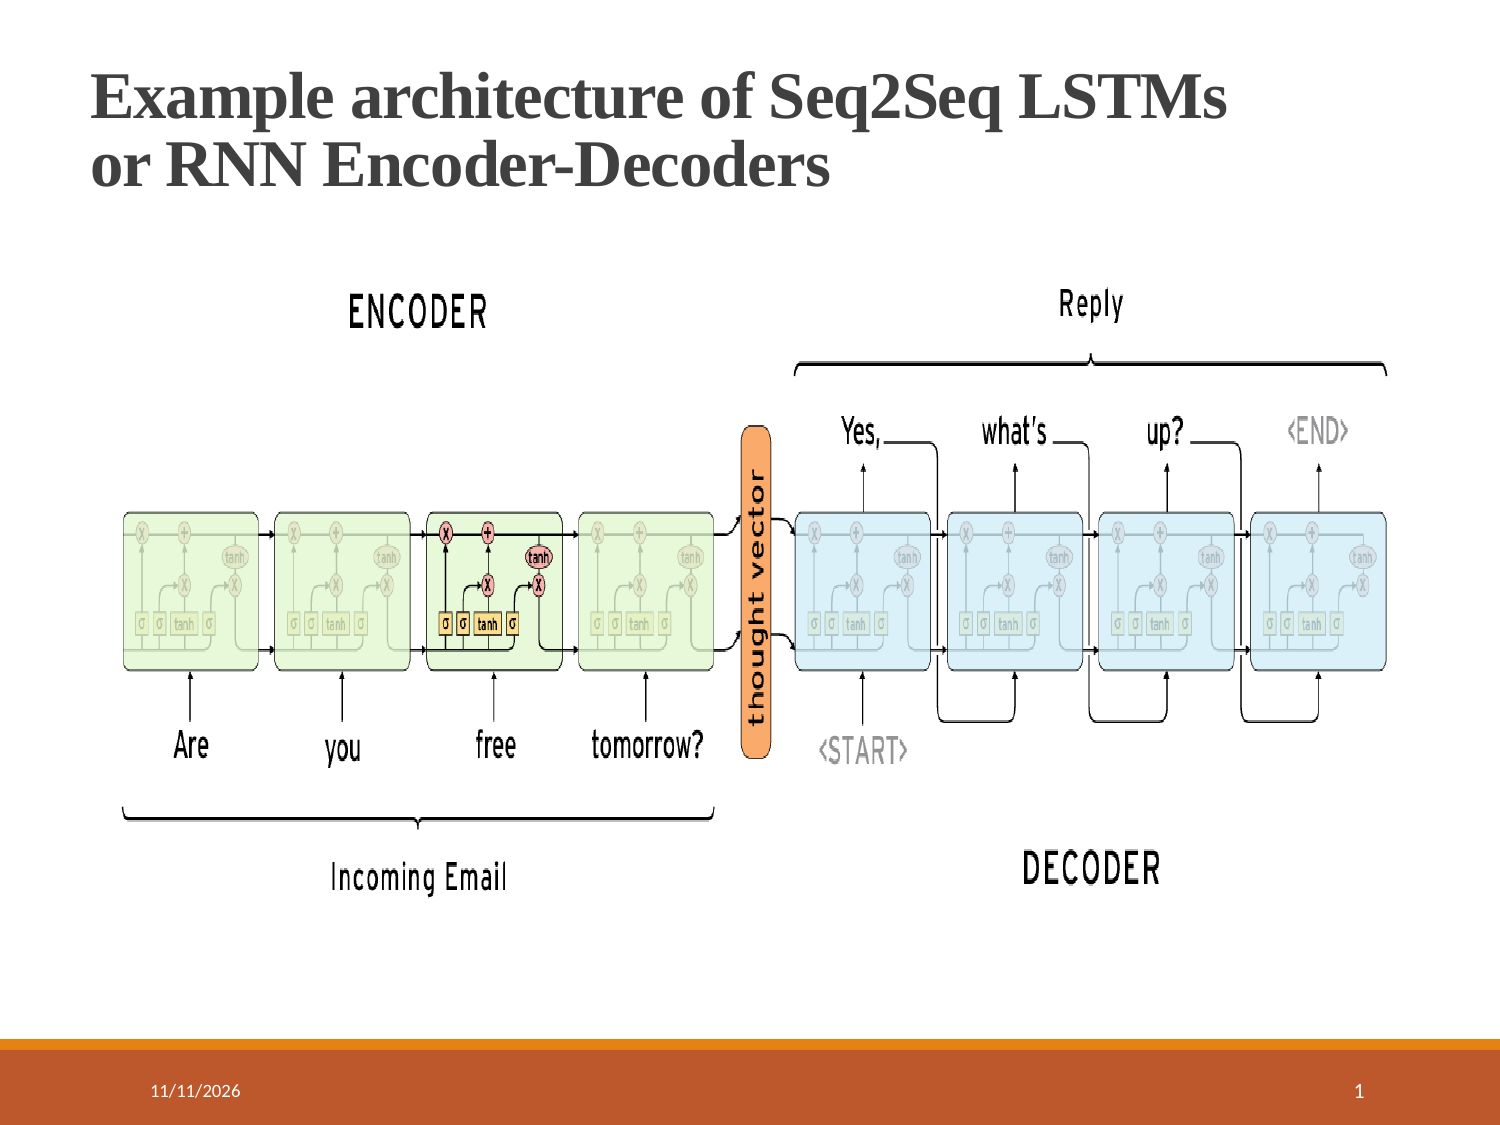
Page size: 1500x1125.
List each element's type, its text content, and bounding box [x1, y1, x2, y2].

picture [87, 231, 1424, 953]
slide_number 11 [1218, 1059, 1380, 1120]
title Example architecture of Seq2Seq LSTMs or RNN Encoder-Decoders [75, 45, 1300, 209]
slide_number 27-Feb-24 [135, 1059, 440, 1120]
